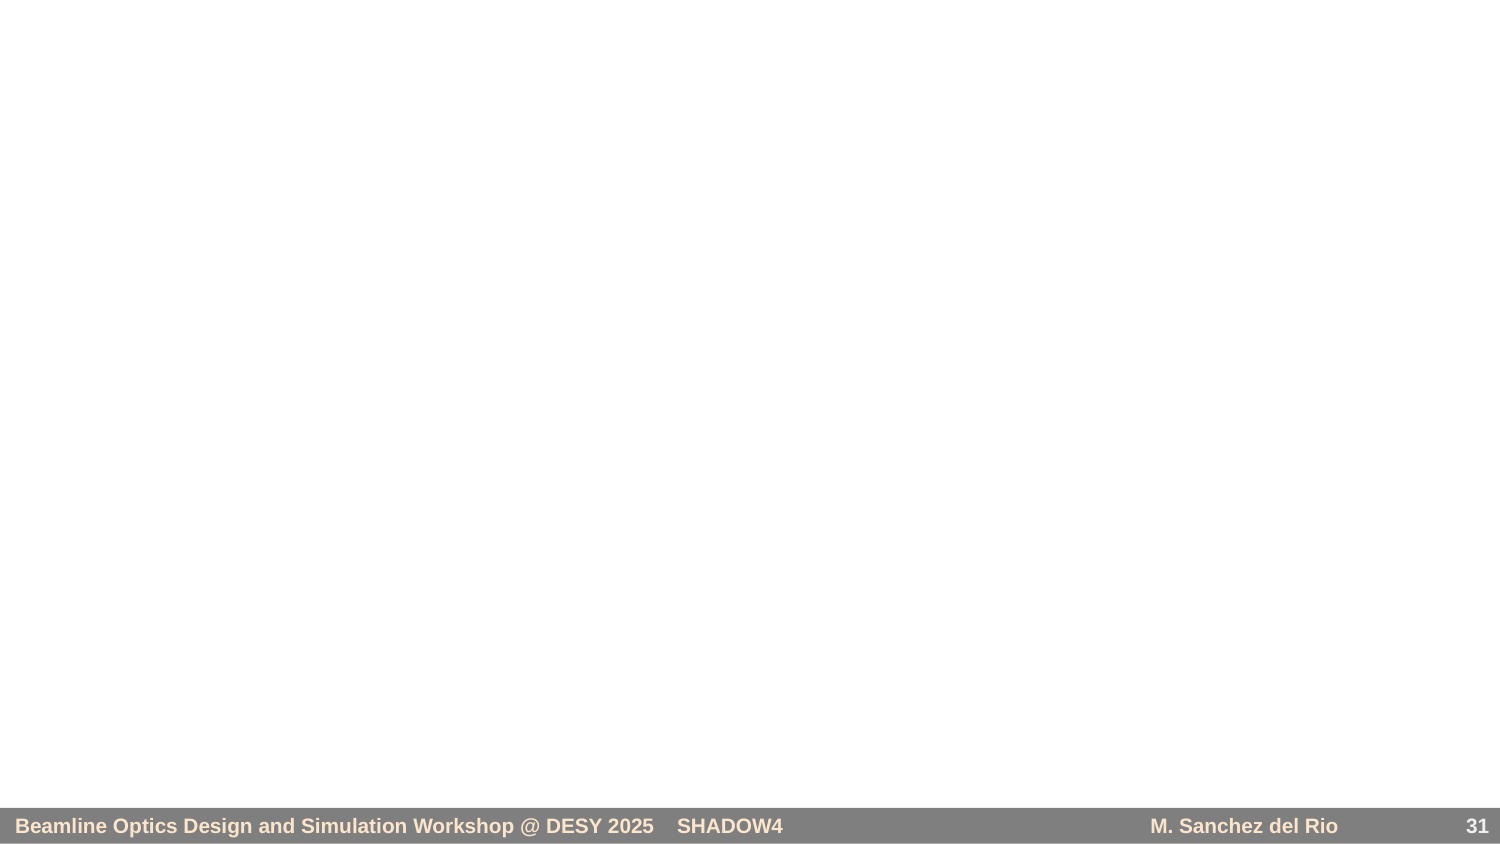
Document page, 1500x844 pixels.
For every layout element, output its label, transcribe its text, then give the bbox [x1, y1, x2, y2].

slide_number 31 [1390, 805, 1500, 844]
